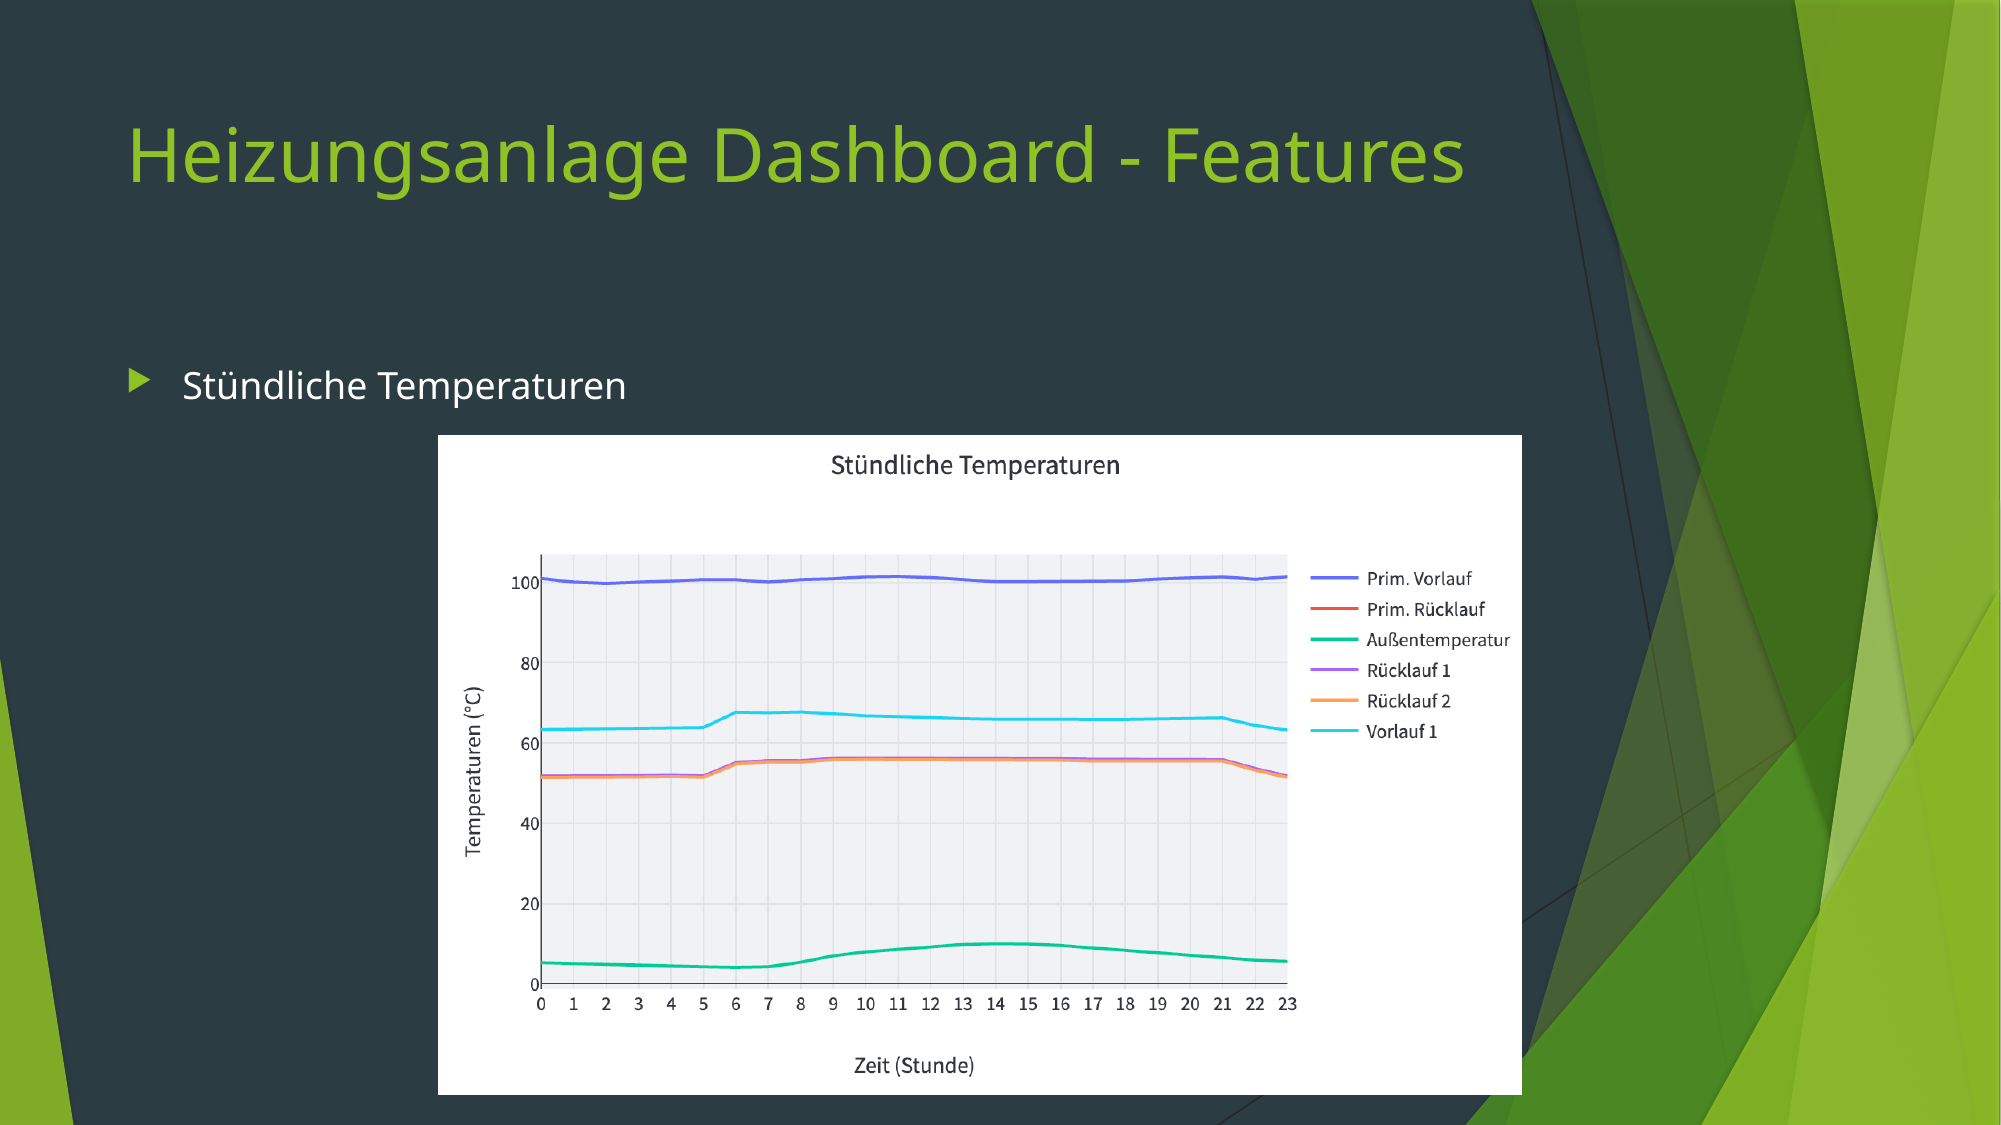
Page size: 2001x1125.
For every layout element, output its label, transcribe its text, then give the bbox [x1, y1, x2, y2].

title Heizungsanlage Dashboard - Features [111, 99, 1522, 317]
list Stündliche Temperaturen [111, 354, 1522, 992]
picture [437, 435, 1522, 1096]
